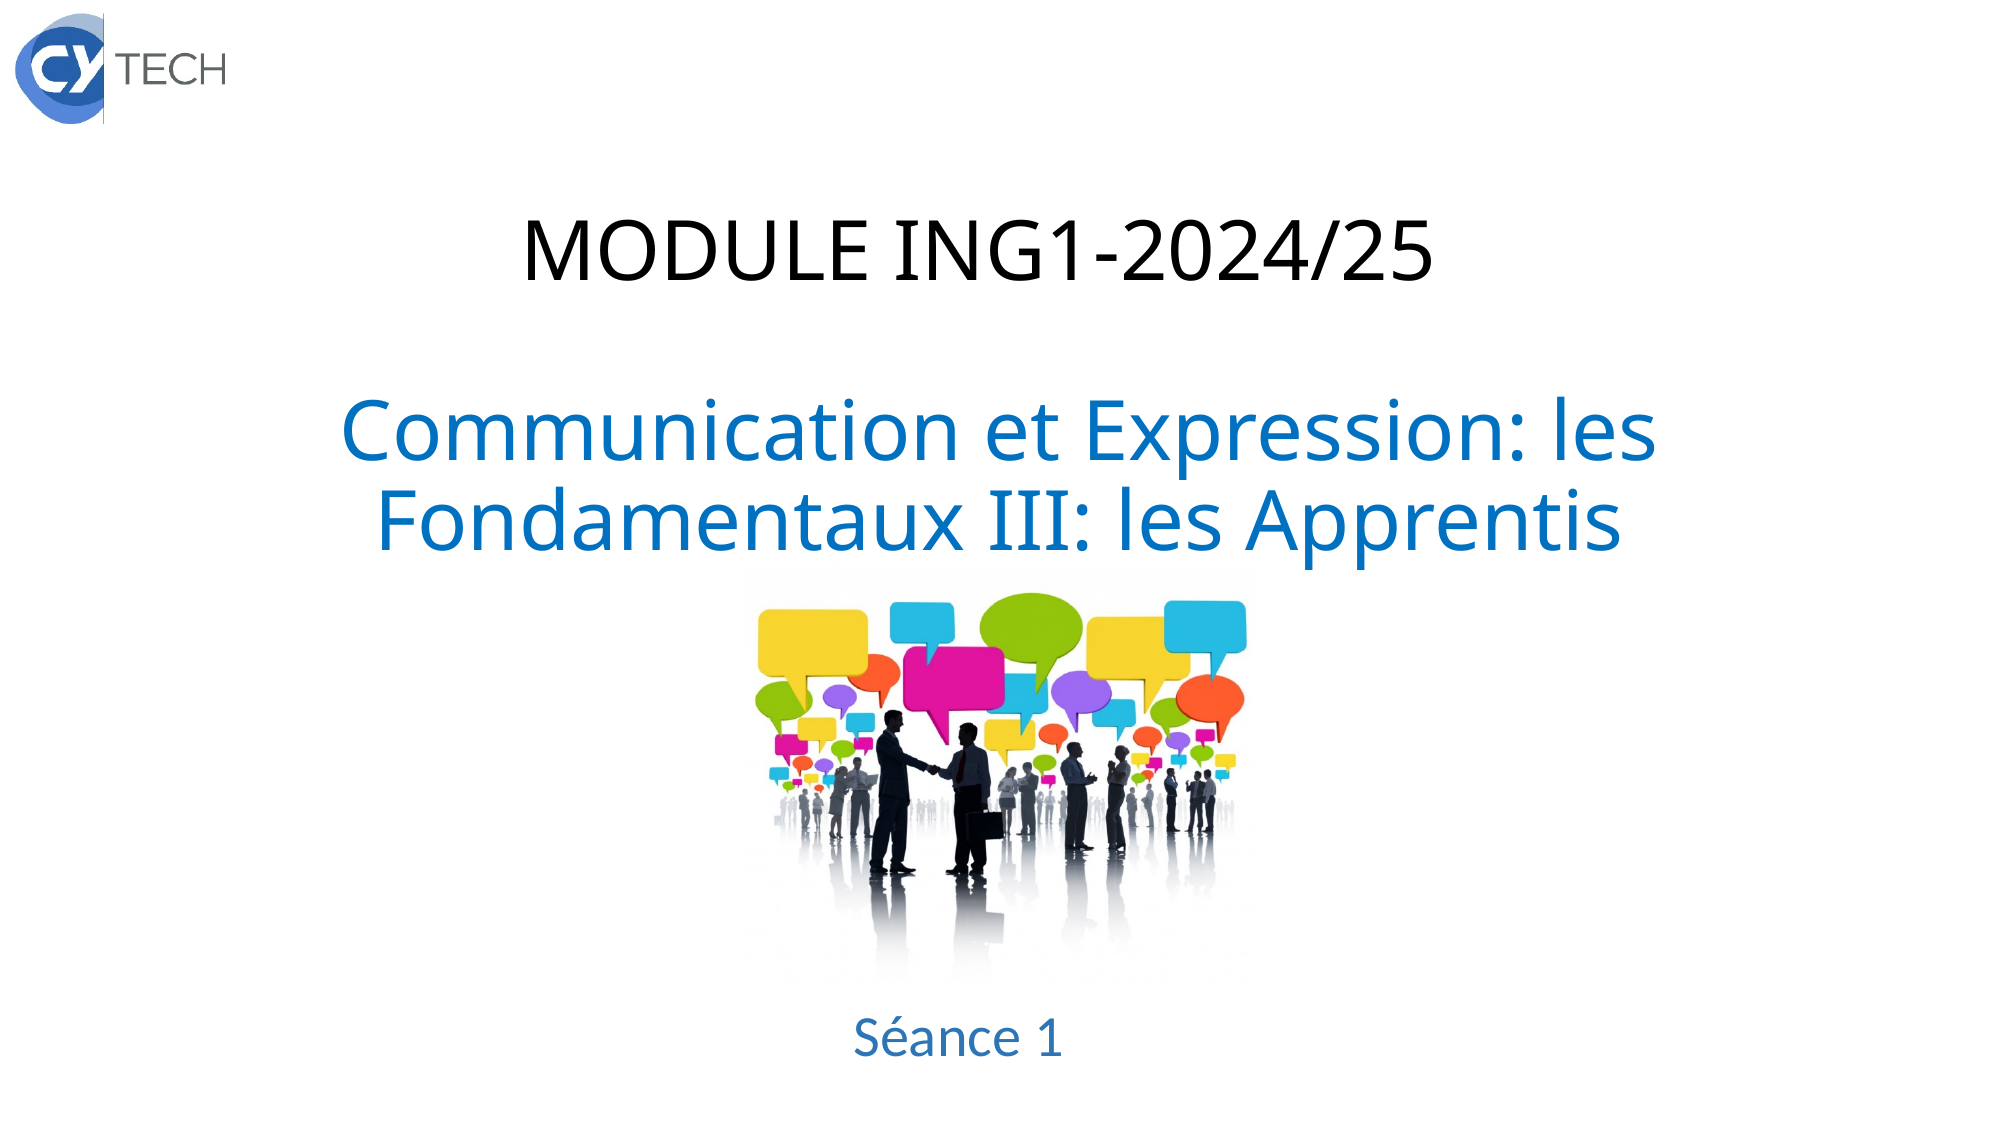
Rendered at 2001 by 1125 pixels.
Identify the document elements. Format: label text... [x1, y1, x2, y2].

picture [742, 562, 1257, 985]
title MODULE ING1-2024/25 Communication et Expression: les Fondamentaux III: les Apprentis [249, 184, 1750, 576]
picture [11, 11, 225, 124]
subtitle Séance 1 [180, 999, 1737, 1084]
